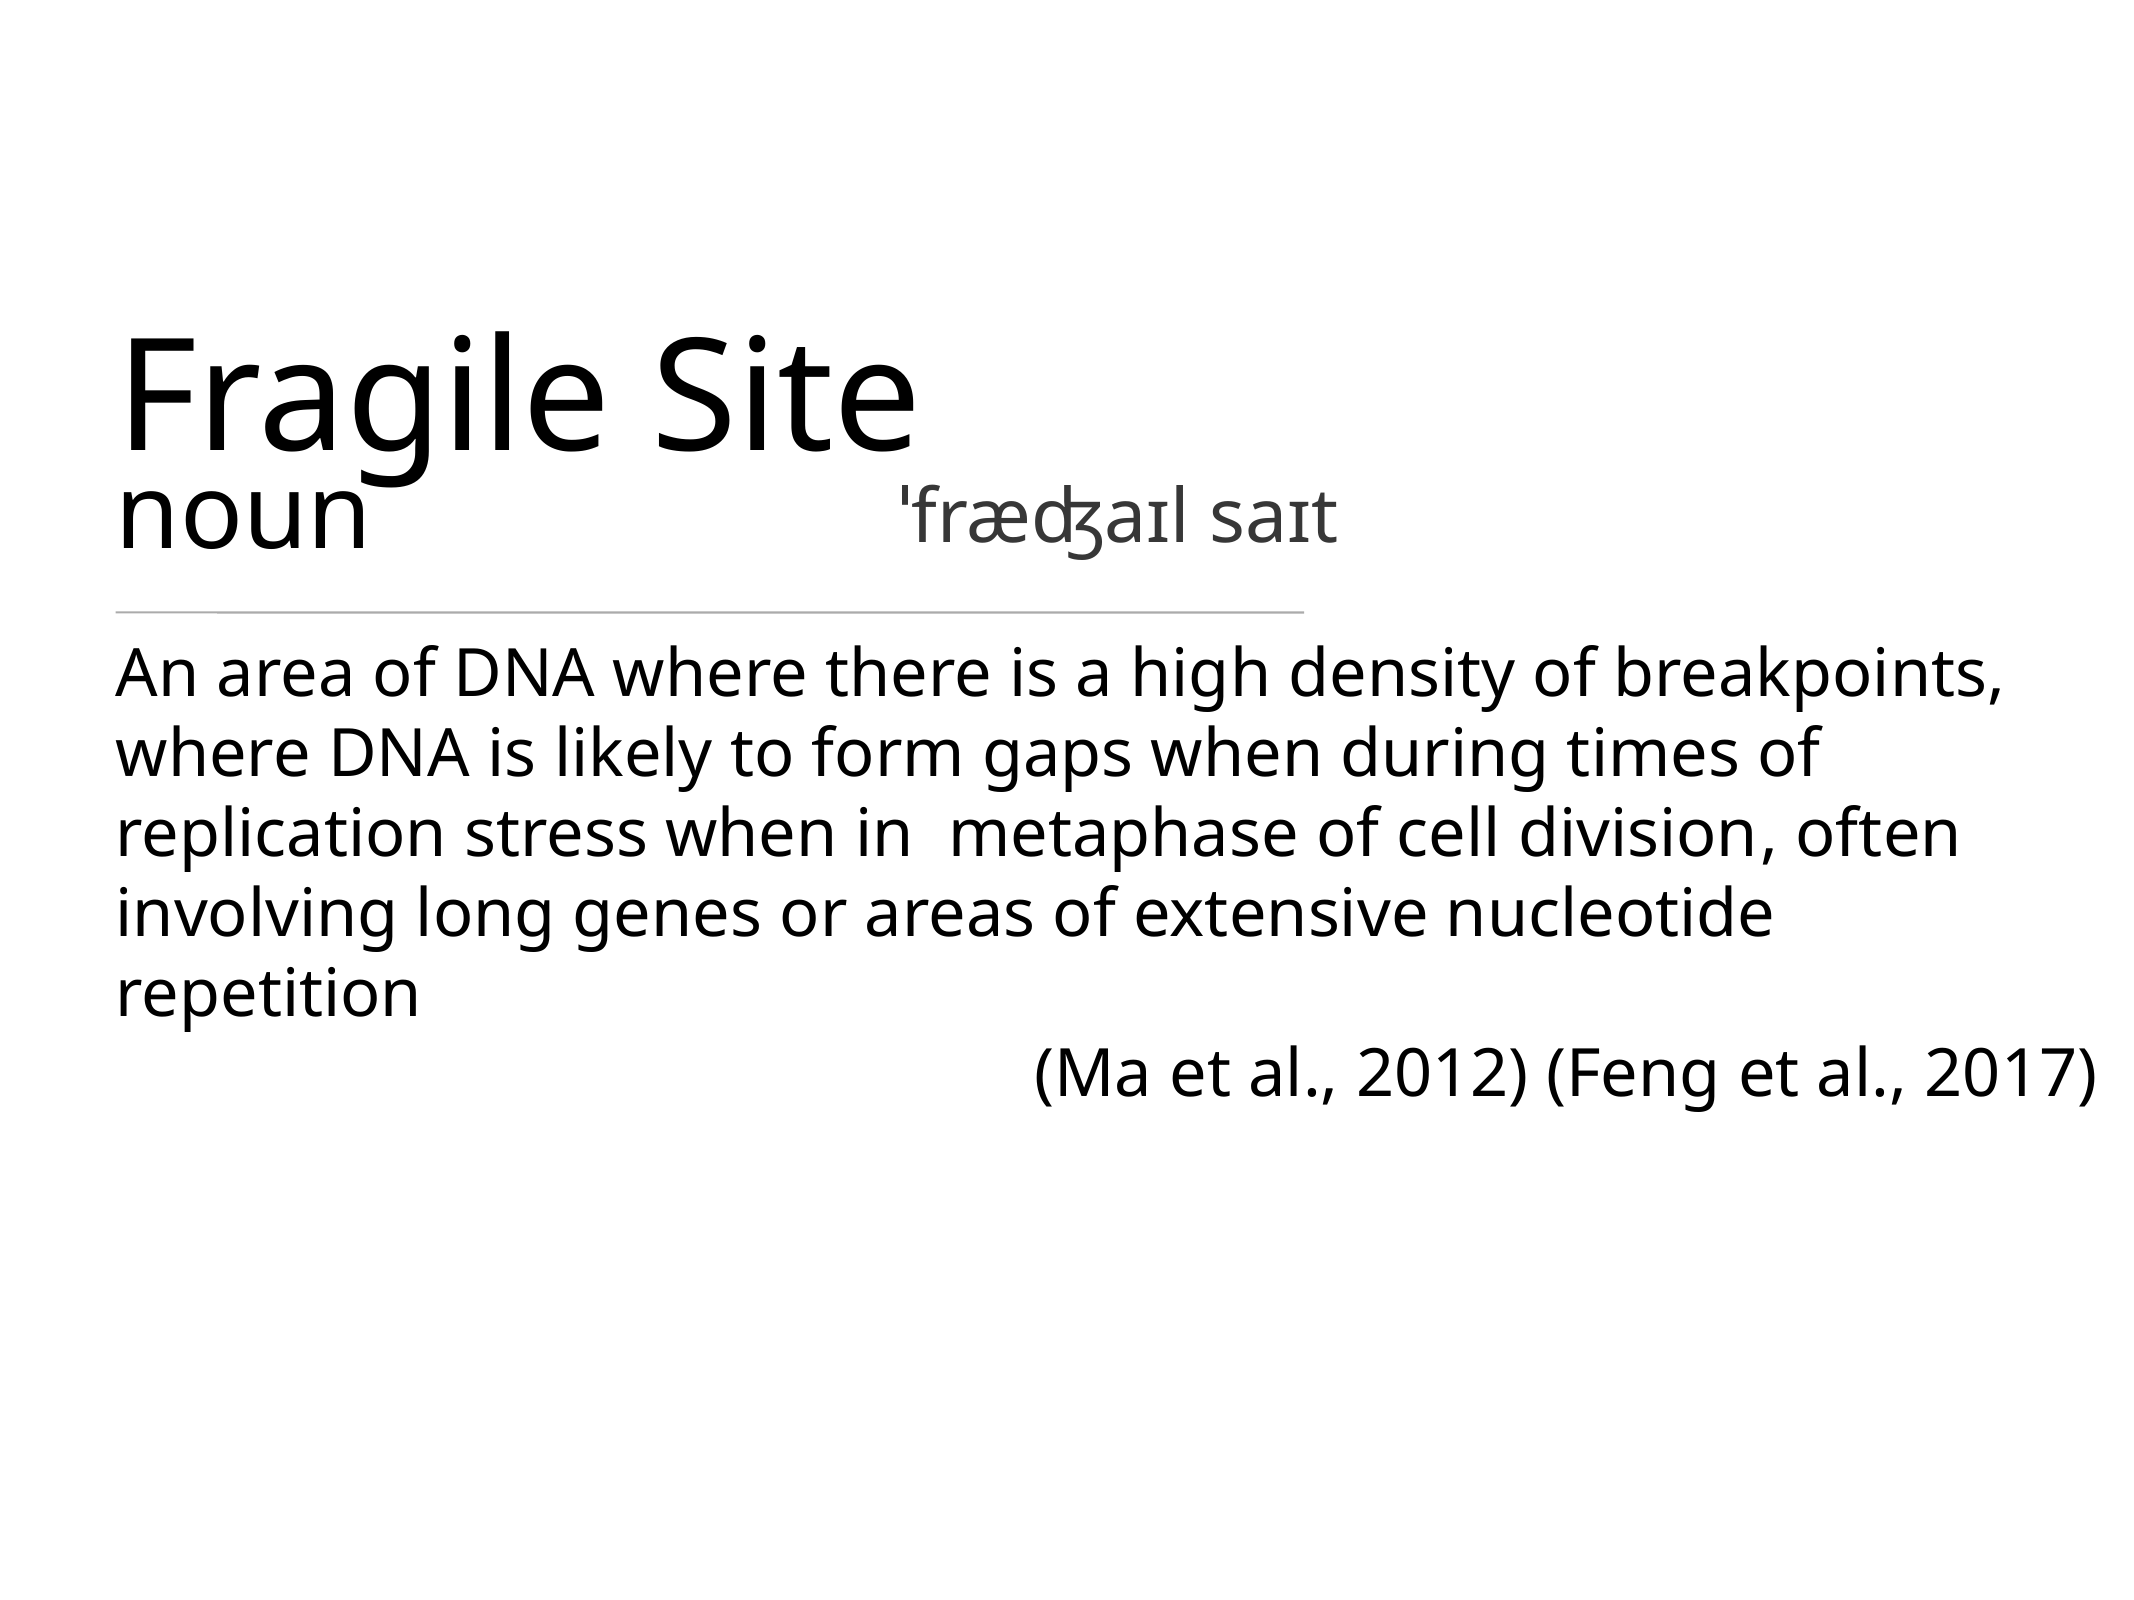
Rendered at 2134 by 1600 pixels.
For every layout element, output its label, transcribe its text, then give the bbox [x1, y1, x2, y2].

text_box (Ma et al., 2012) (Feng et al., 2017) [1026, 1021, 2108, 1118]
text_box ˈfræʤaɪl saɪt [891, 458, 1368, 566]
title Fragile Site [107, 280, 1313, 368]
text_box noun [107, 368, 1313, 578]
text_box An area of DNA where there is a high density of breakpoints, where DNA is likely to form gaps when during times of replication stress when in metaphase of cell division, often involving long genes or areas of extensive nucleotide repetition [107, 621, 2027, 1119]
